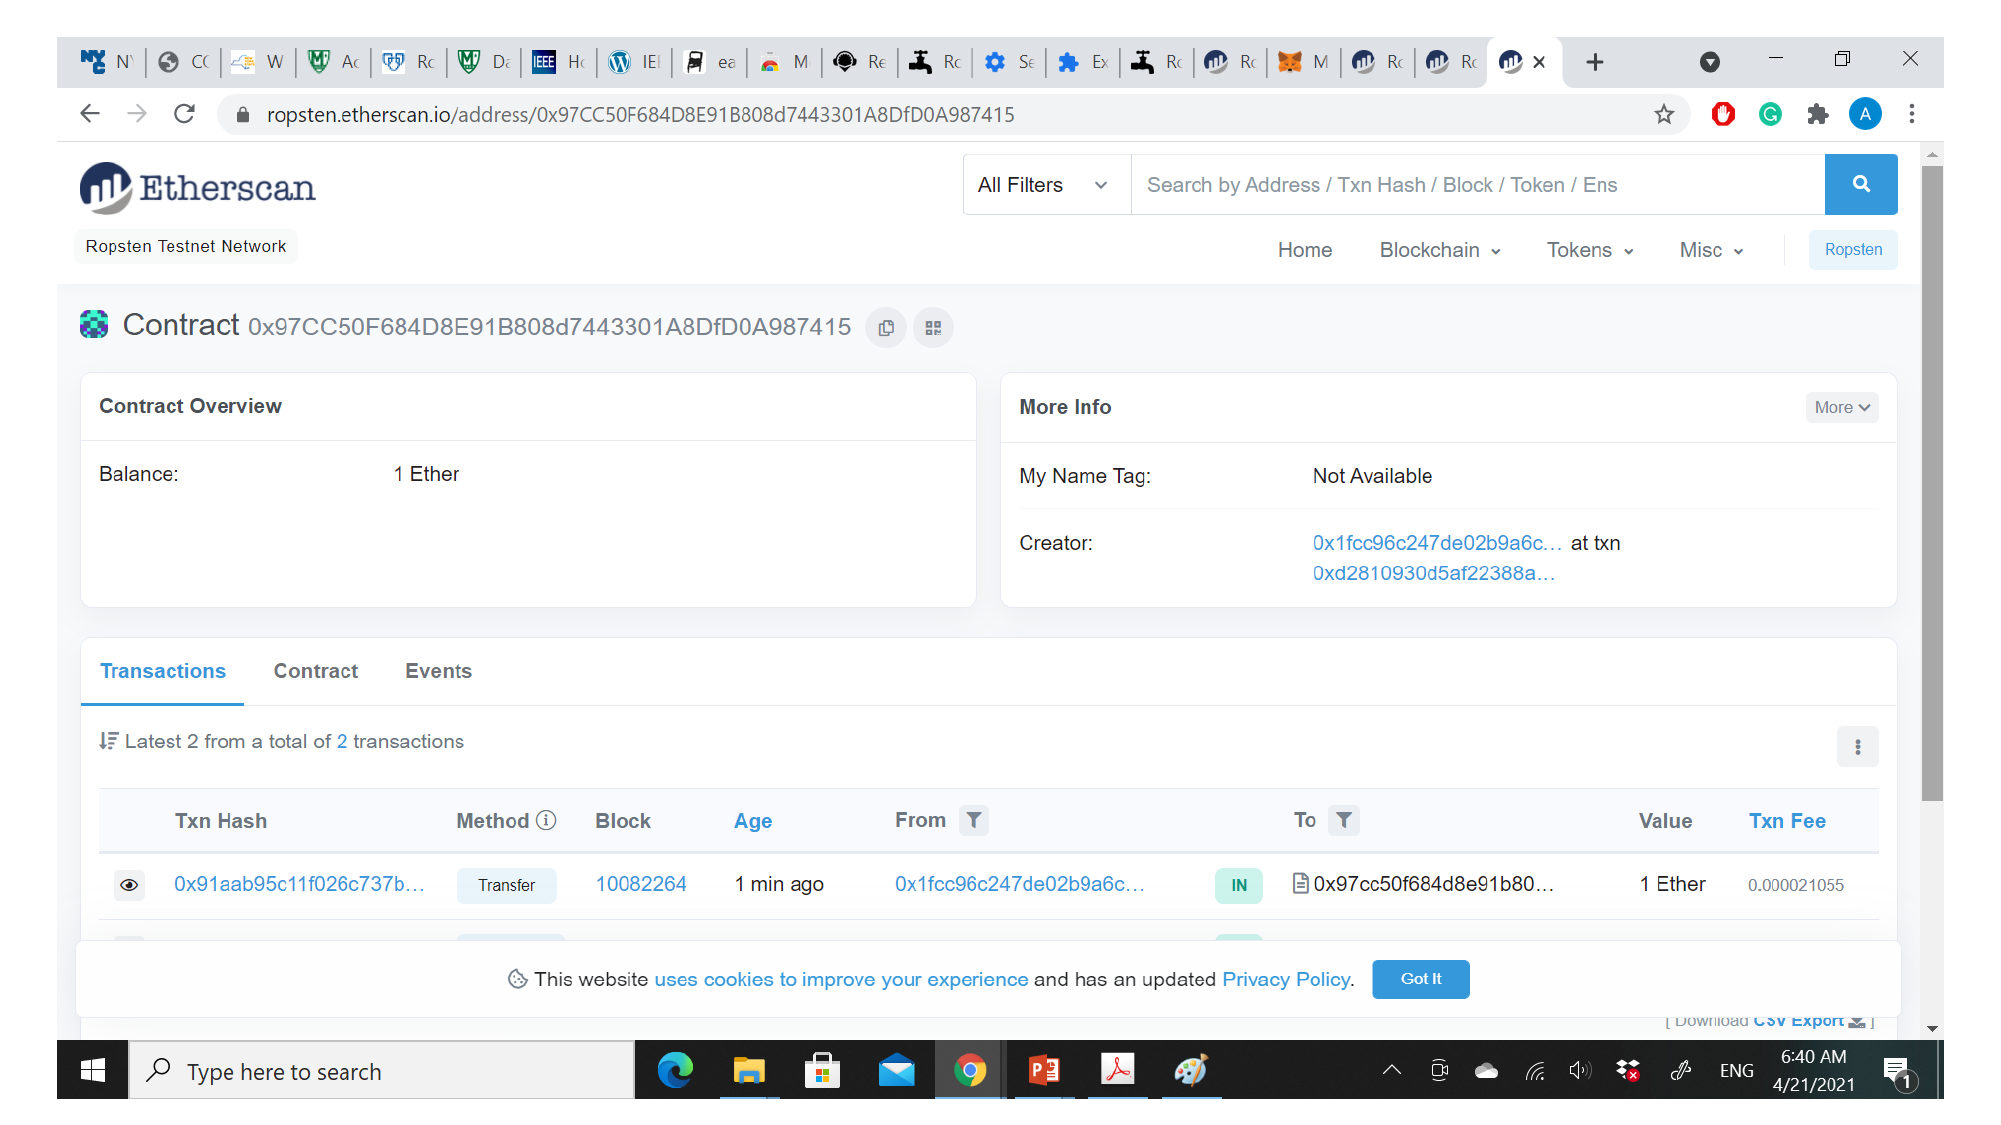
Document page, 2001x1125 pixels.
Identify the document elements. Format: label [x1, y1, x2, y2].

picture [57, 37, 1944, 1099]
